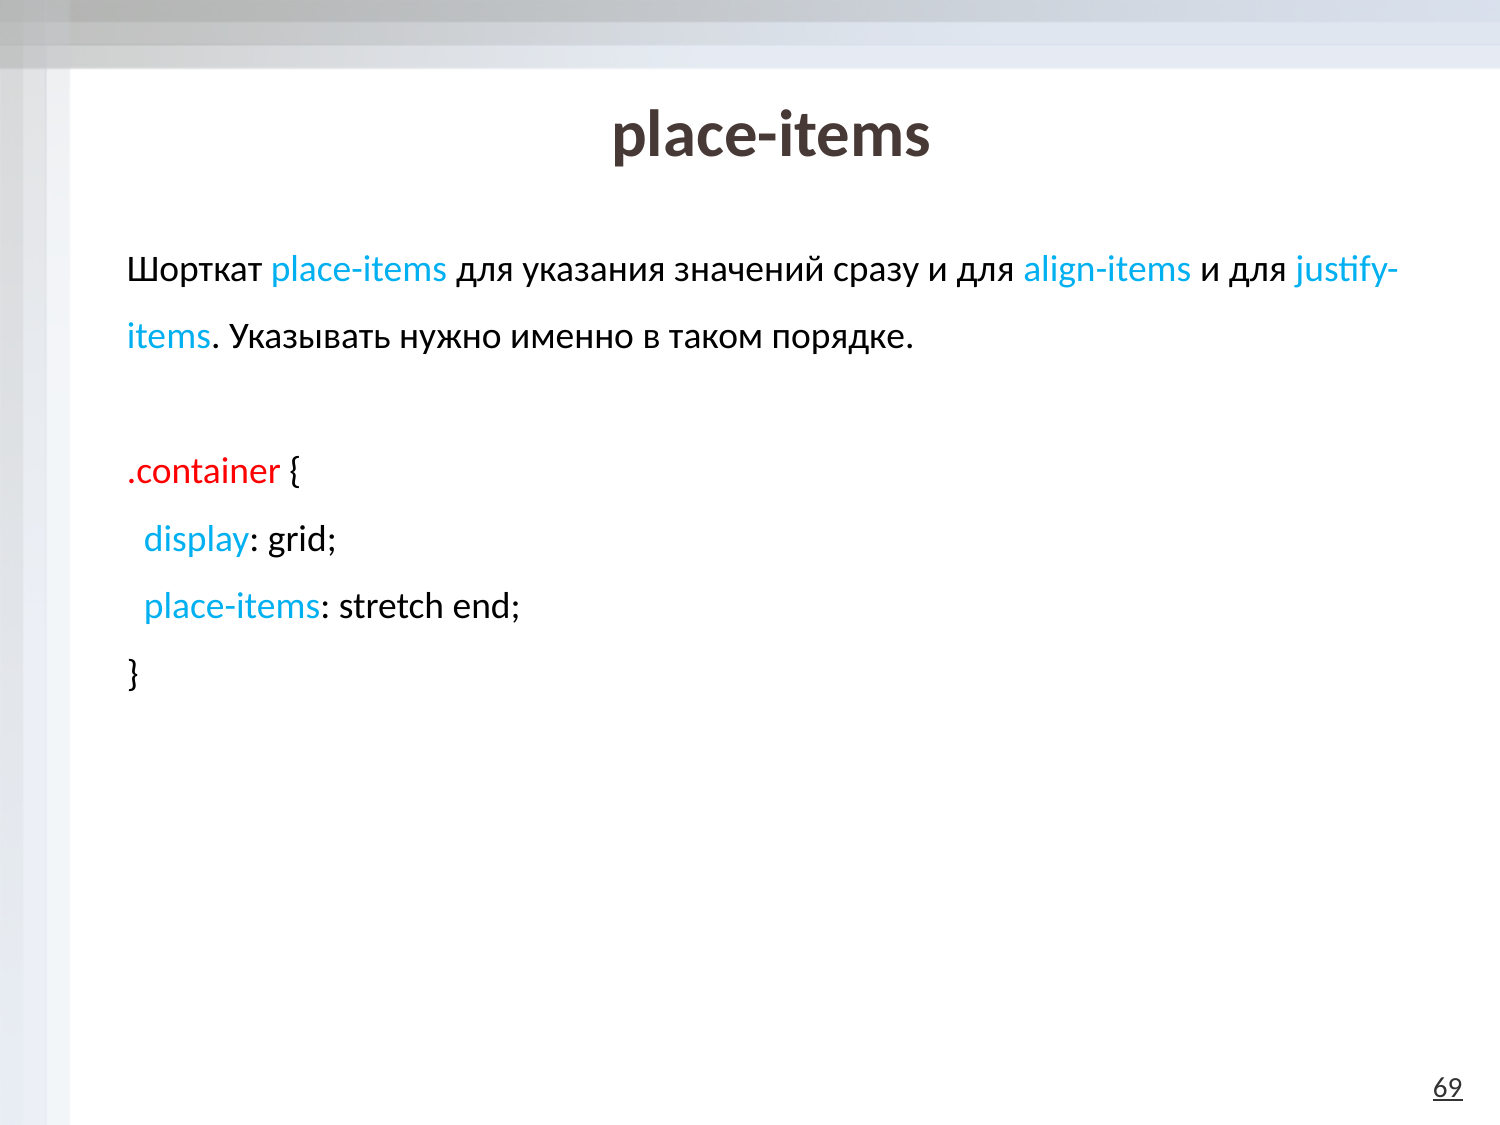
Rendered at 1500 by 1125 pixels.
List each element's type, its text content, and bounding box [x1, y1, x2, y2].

text_box Шорткат place-items для указания значений сразу и для align-items и для justify-items. Указывать нужно именно в таком порядке. .container { display: grid; place-items: stretch end; } [112, 213, 1459, 1094]
title place-items [175, 89, 1361, 209]
picture [0, 0, 1500, 1125]
slide_number 69 [1352, 1054, 1478, 1118]
